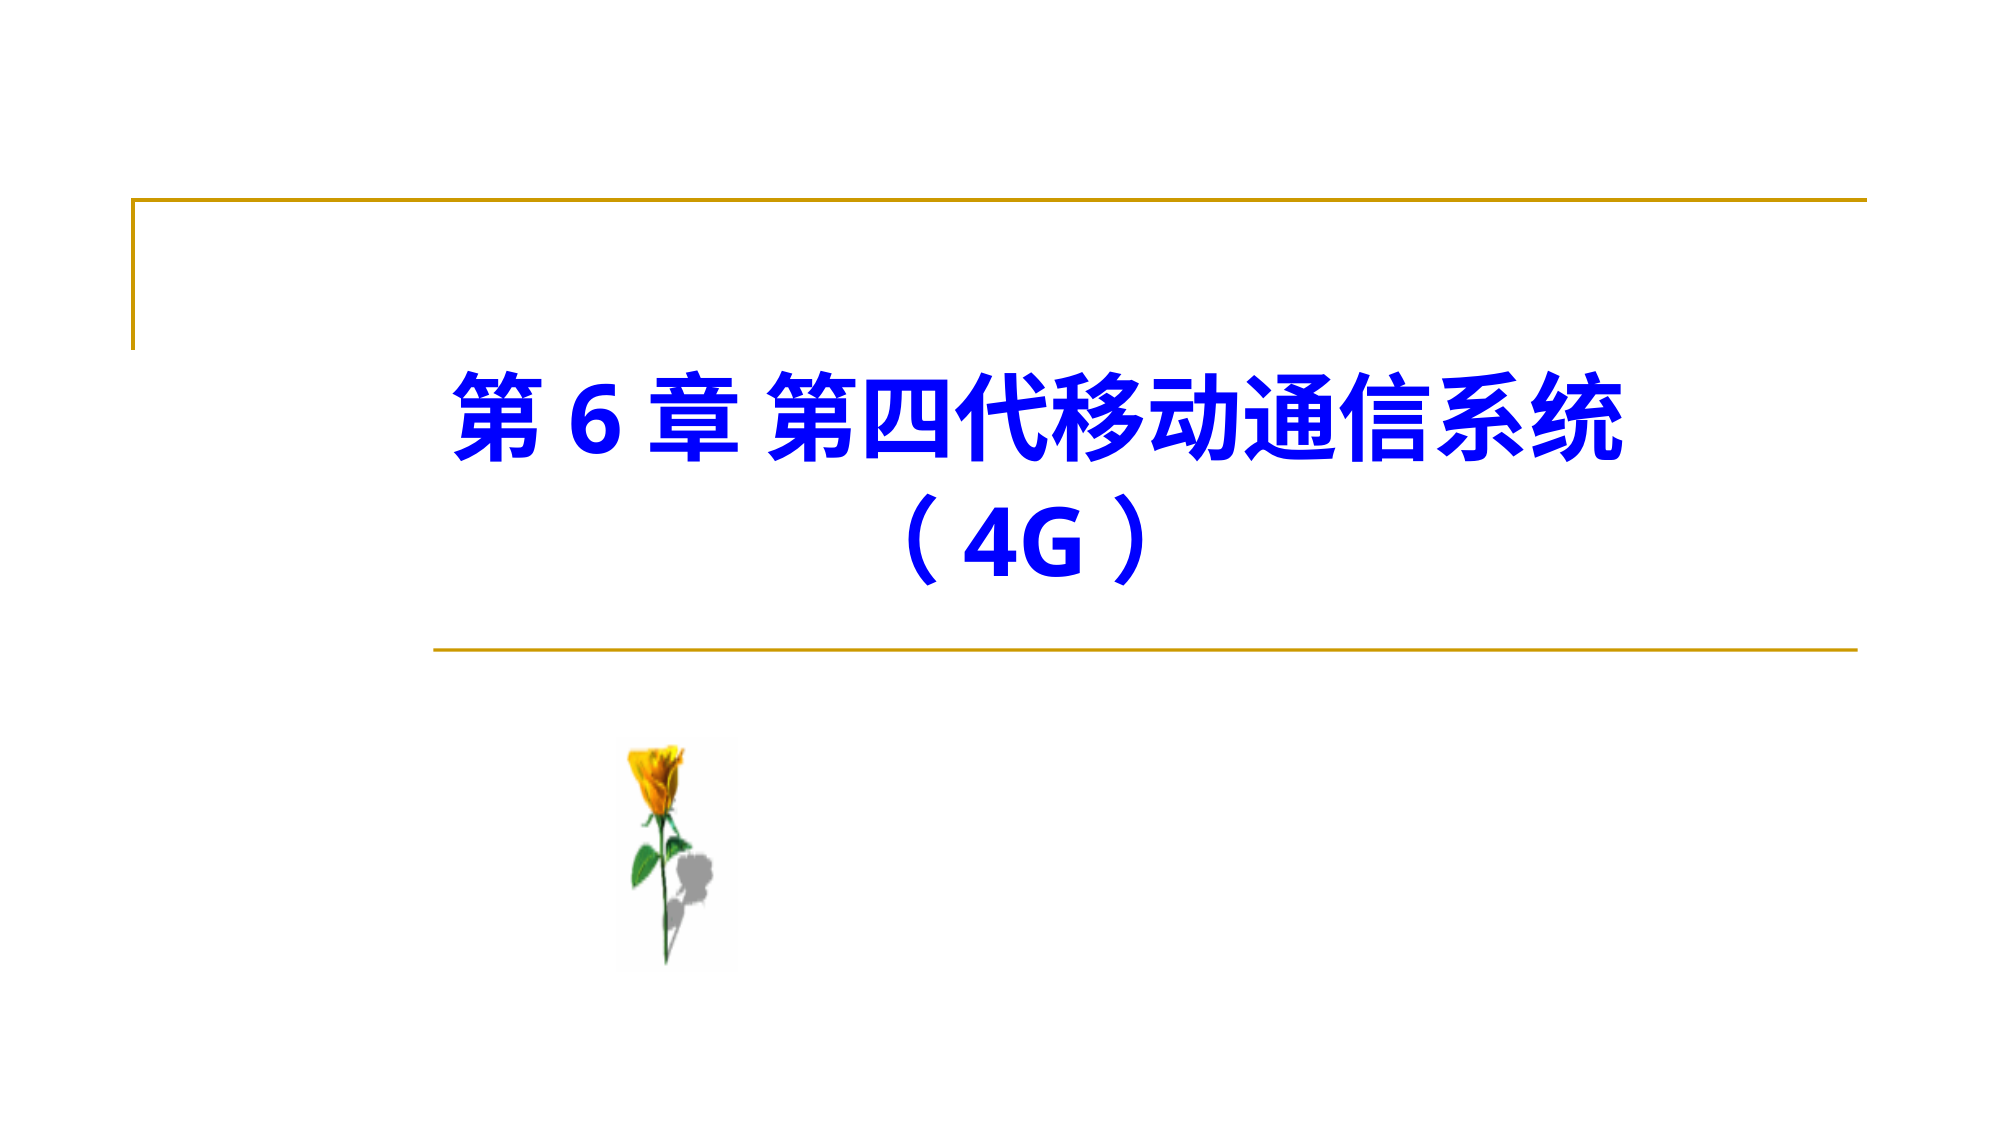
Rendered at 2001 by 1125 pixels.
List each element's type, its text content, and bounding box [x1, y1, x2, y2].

picture [616, 737, 738, 972]
title 第6章 第四代移动通信系统（4G） [399, 349, 1676, 538]
